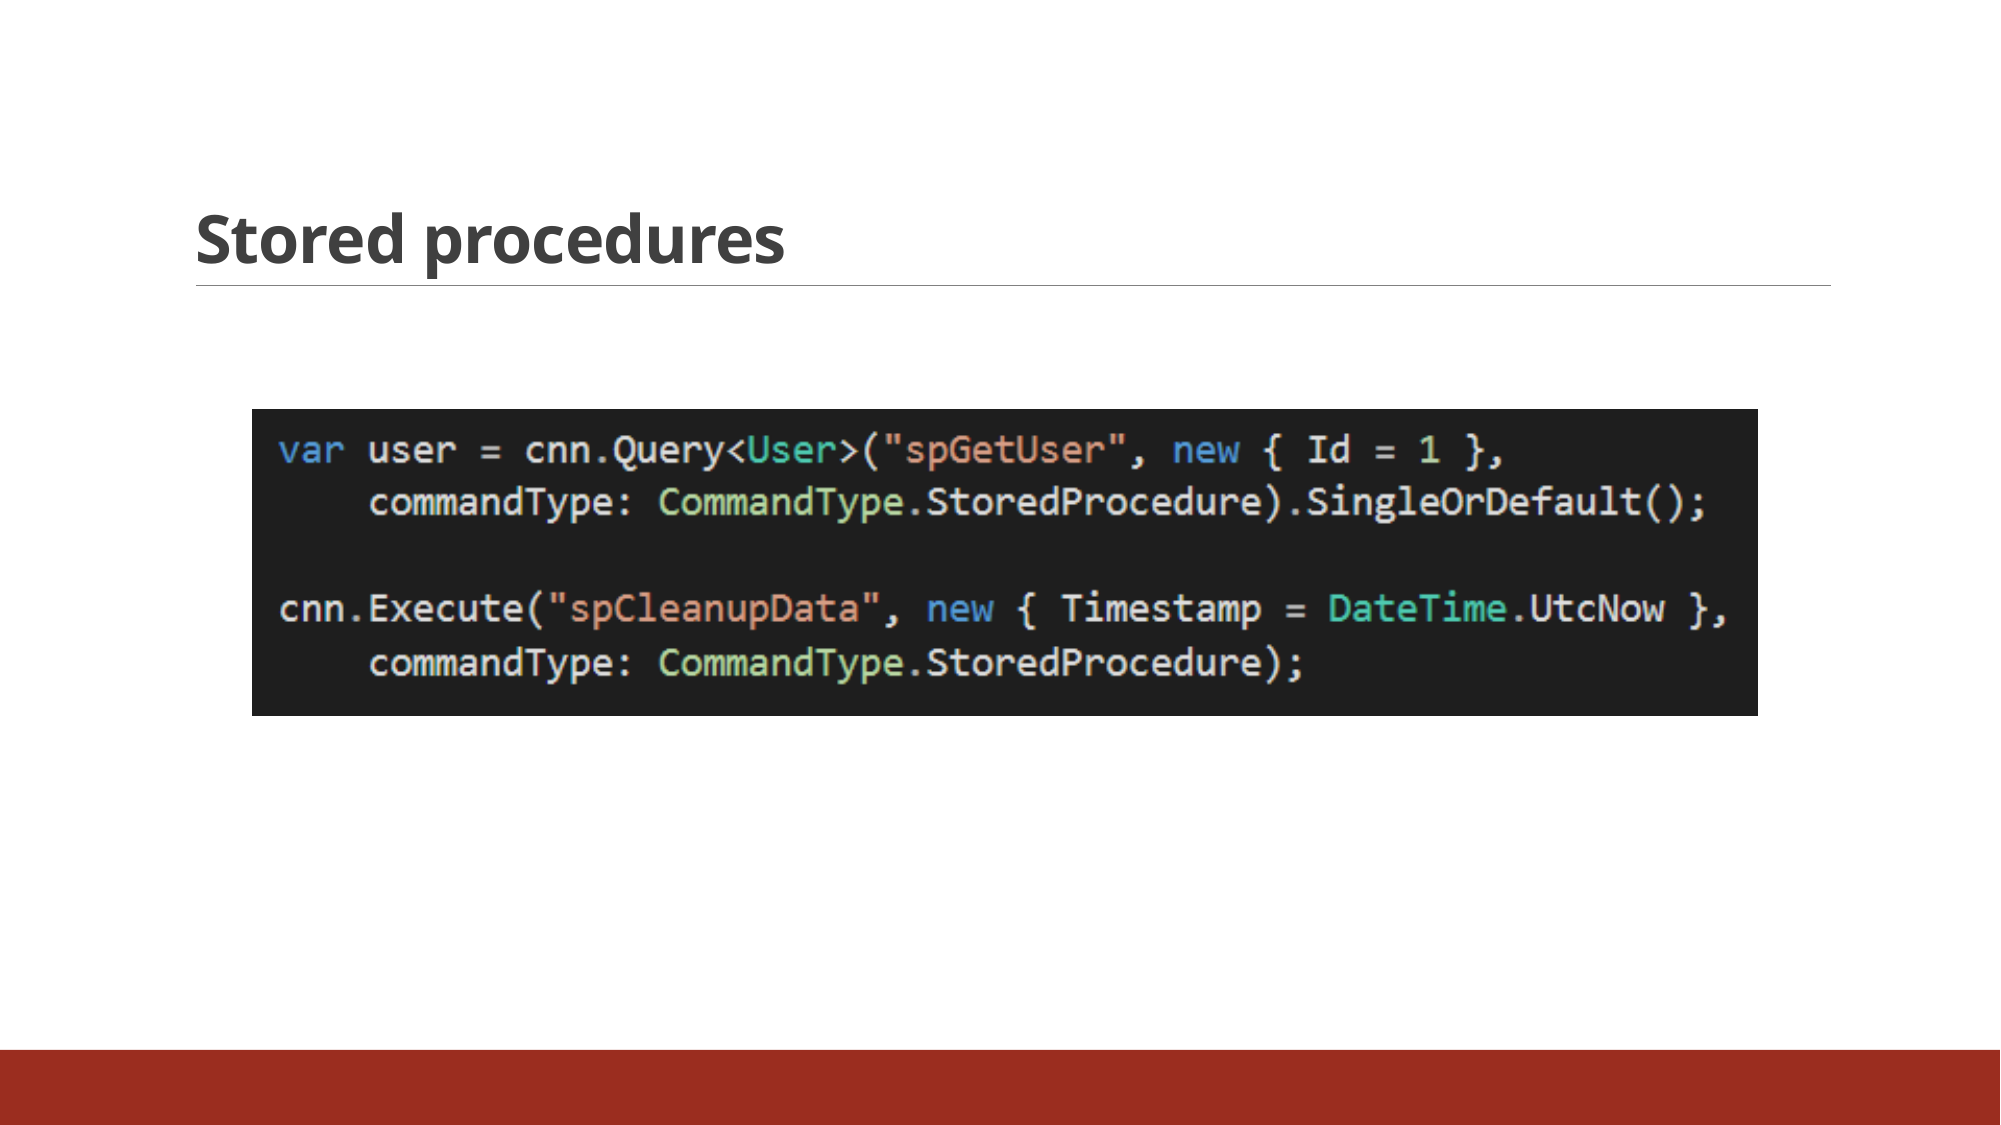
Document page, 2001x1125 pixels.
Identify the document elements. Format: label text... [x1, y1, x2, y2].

picture [252, 408, 1758, 717]
title Stored procedures [180, 47, 1830, 285]
